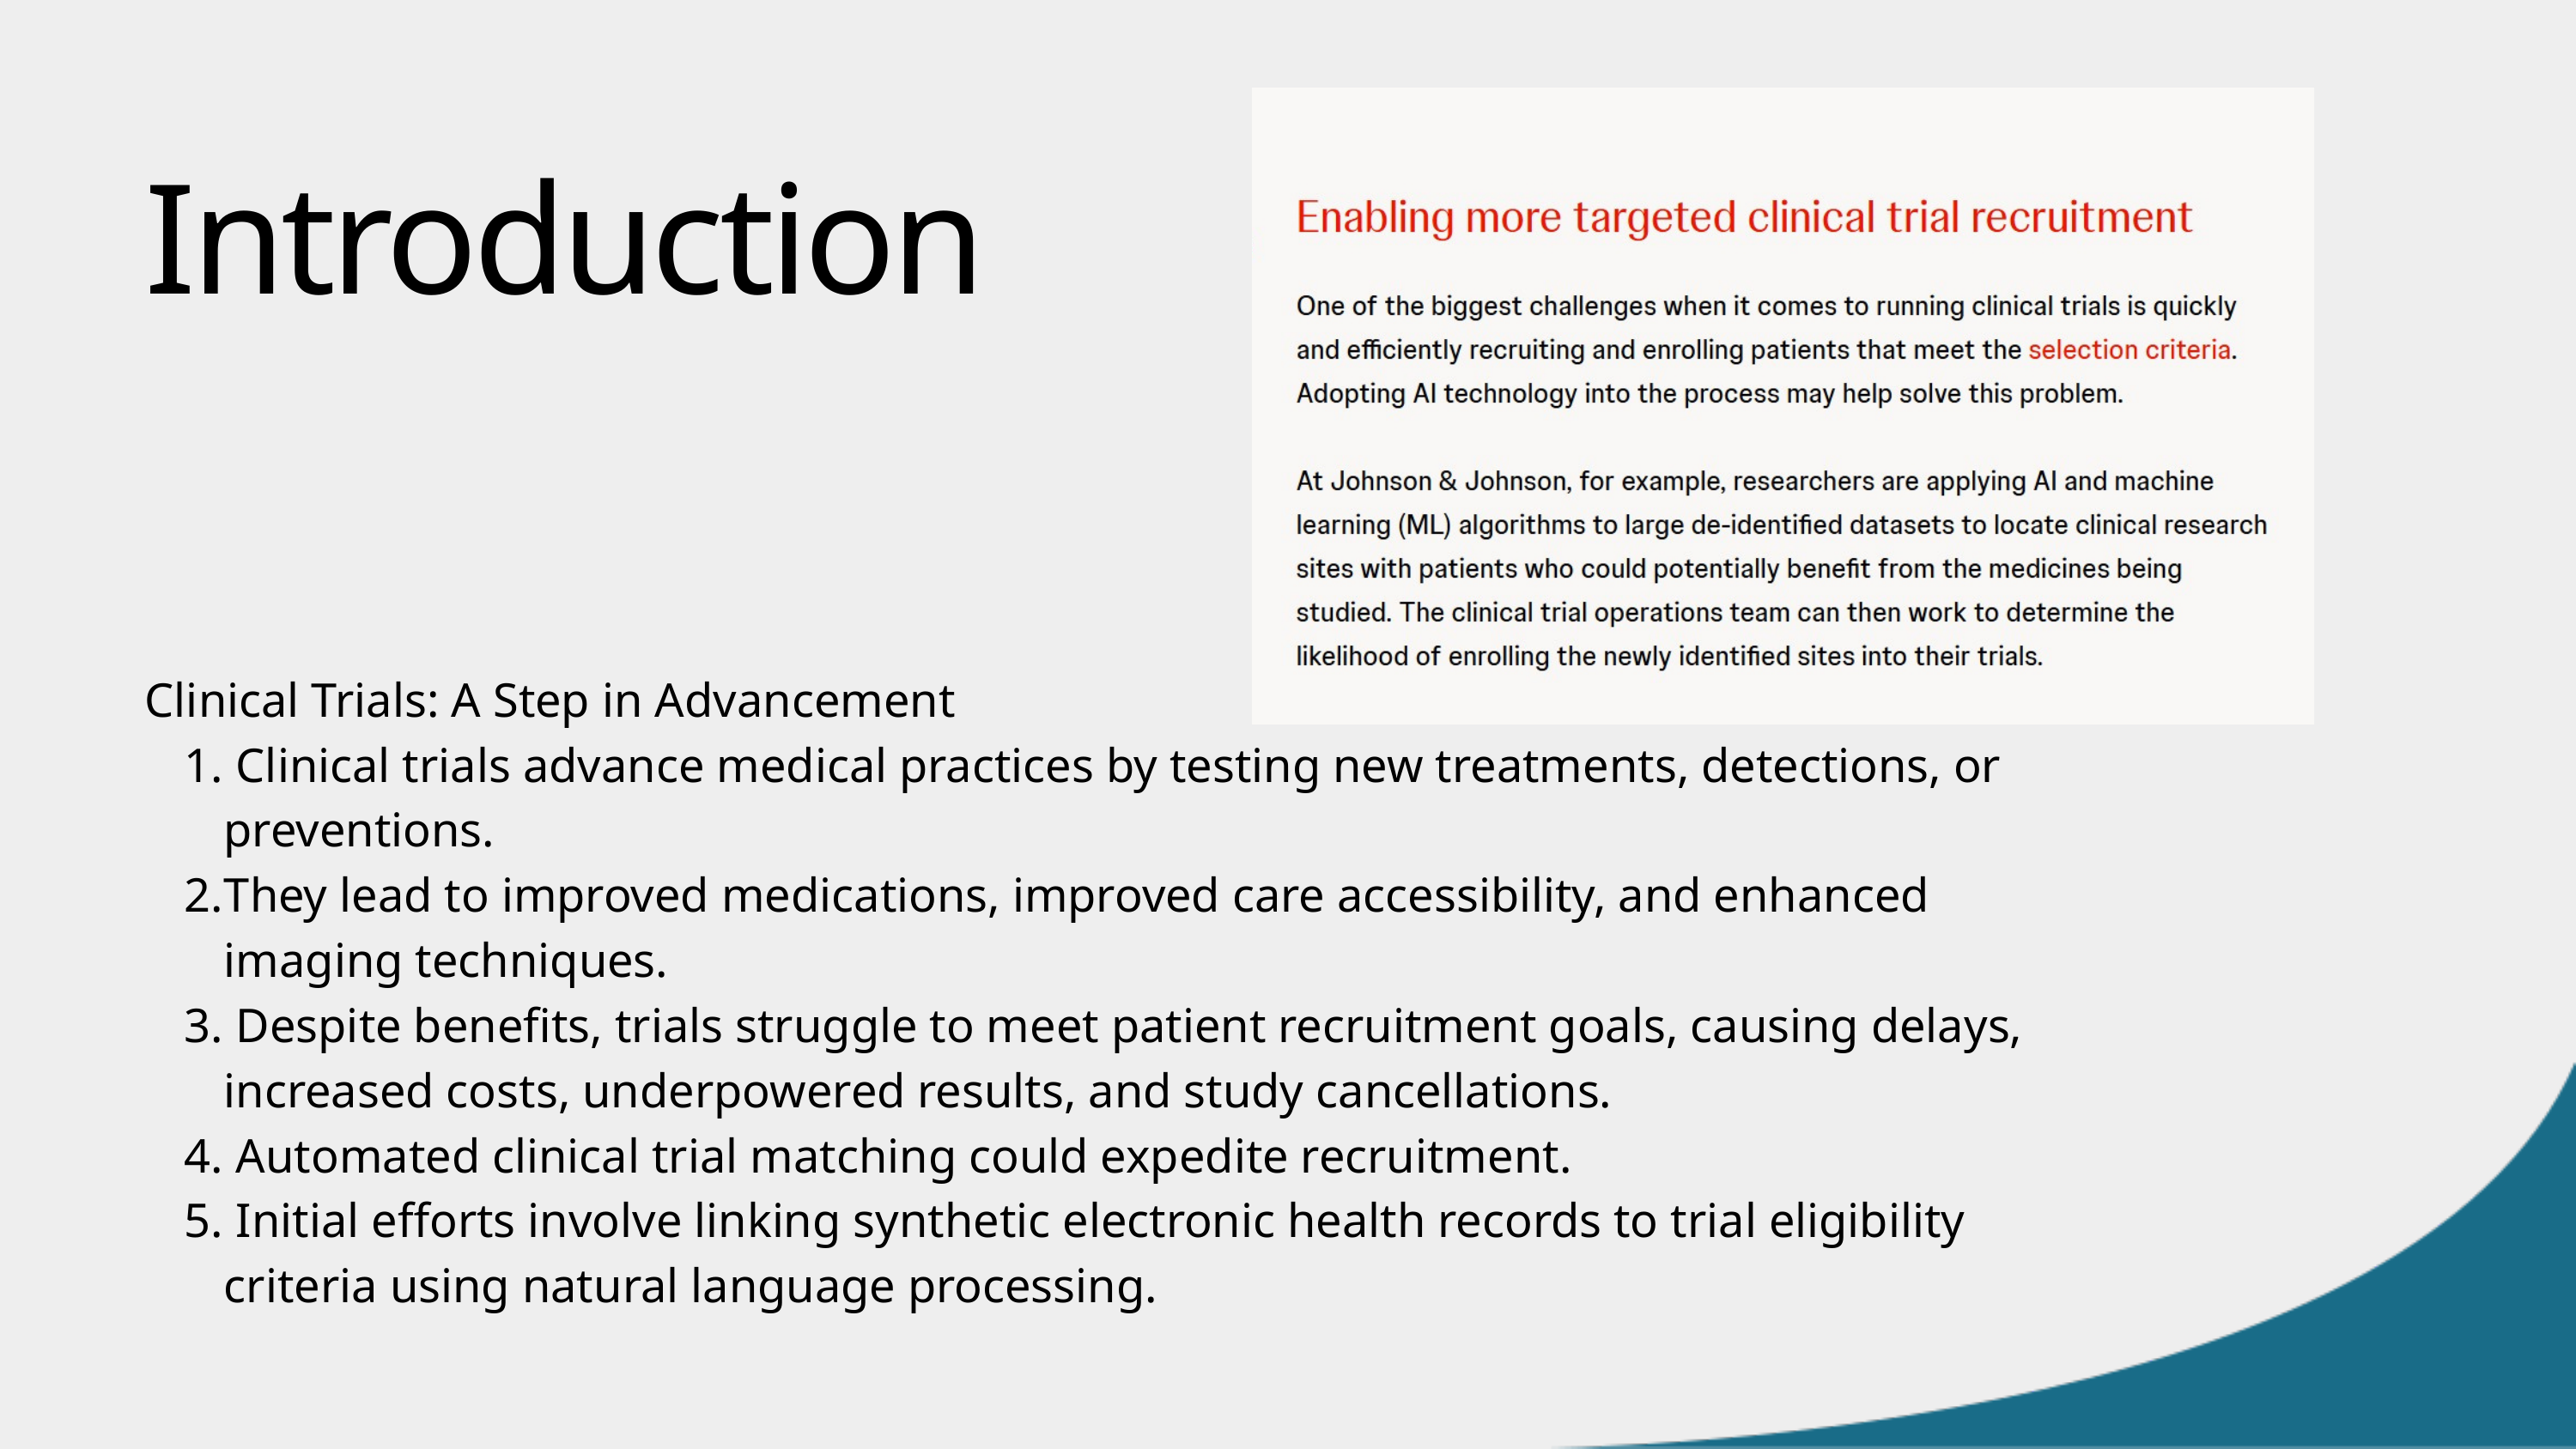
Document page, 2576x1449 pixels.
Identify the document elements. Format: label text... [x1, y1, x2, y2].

text_box [1252, 88, 2315, 724]
text_box [1545, 1062, 2576, 1449]
text_box Clinical Trials: A Step in Advancement Clinical trials advance medical practices by testing new treatments, detections, or preventions. They lead to improved medications, improved care accessibility, and enhanced imaging techniques. Despite benefits, trials struggle to meet patient recruitment goals, causing delays, increased costs, underpowered results, and study cancellations. Automated clinical trial matching could expedite recruitment. Initial efforts involve linking synthetic electronic health records to trial eligibility criteria using natural language processing. [144, 661, 2056, 1313]
text_box Introduction [144, 142, 1289, 325]
